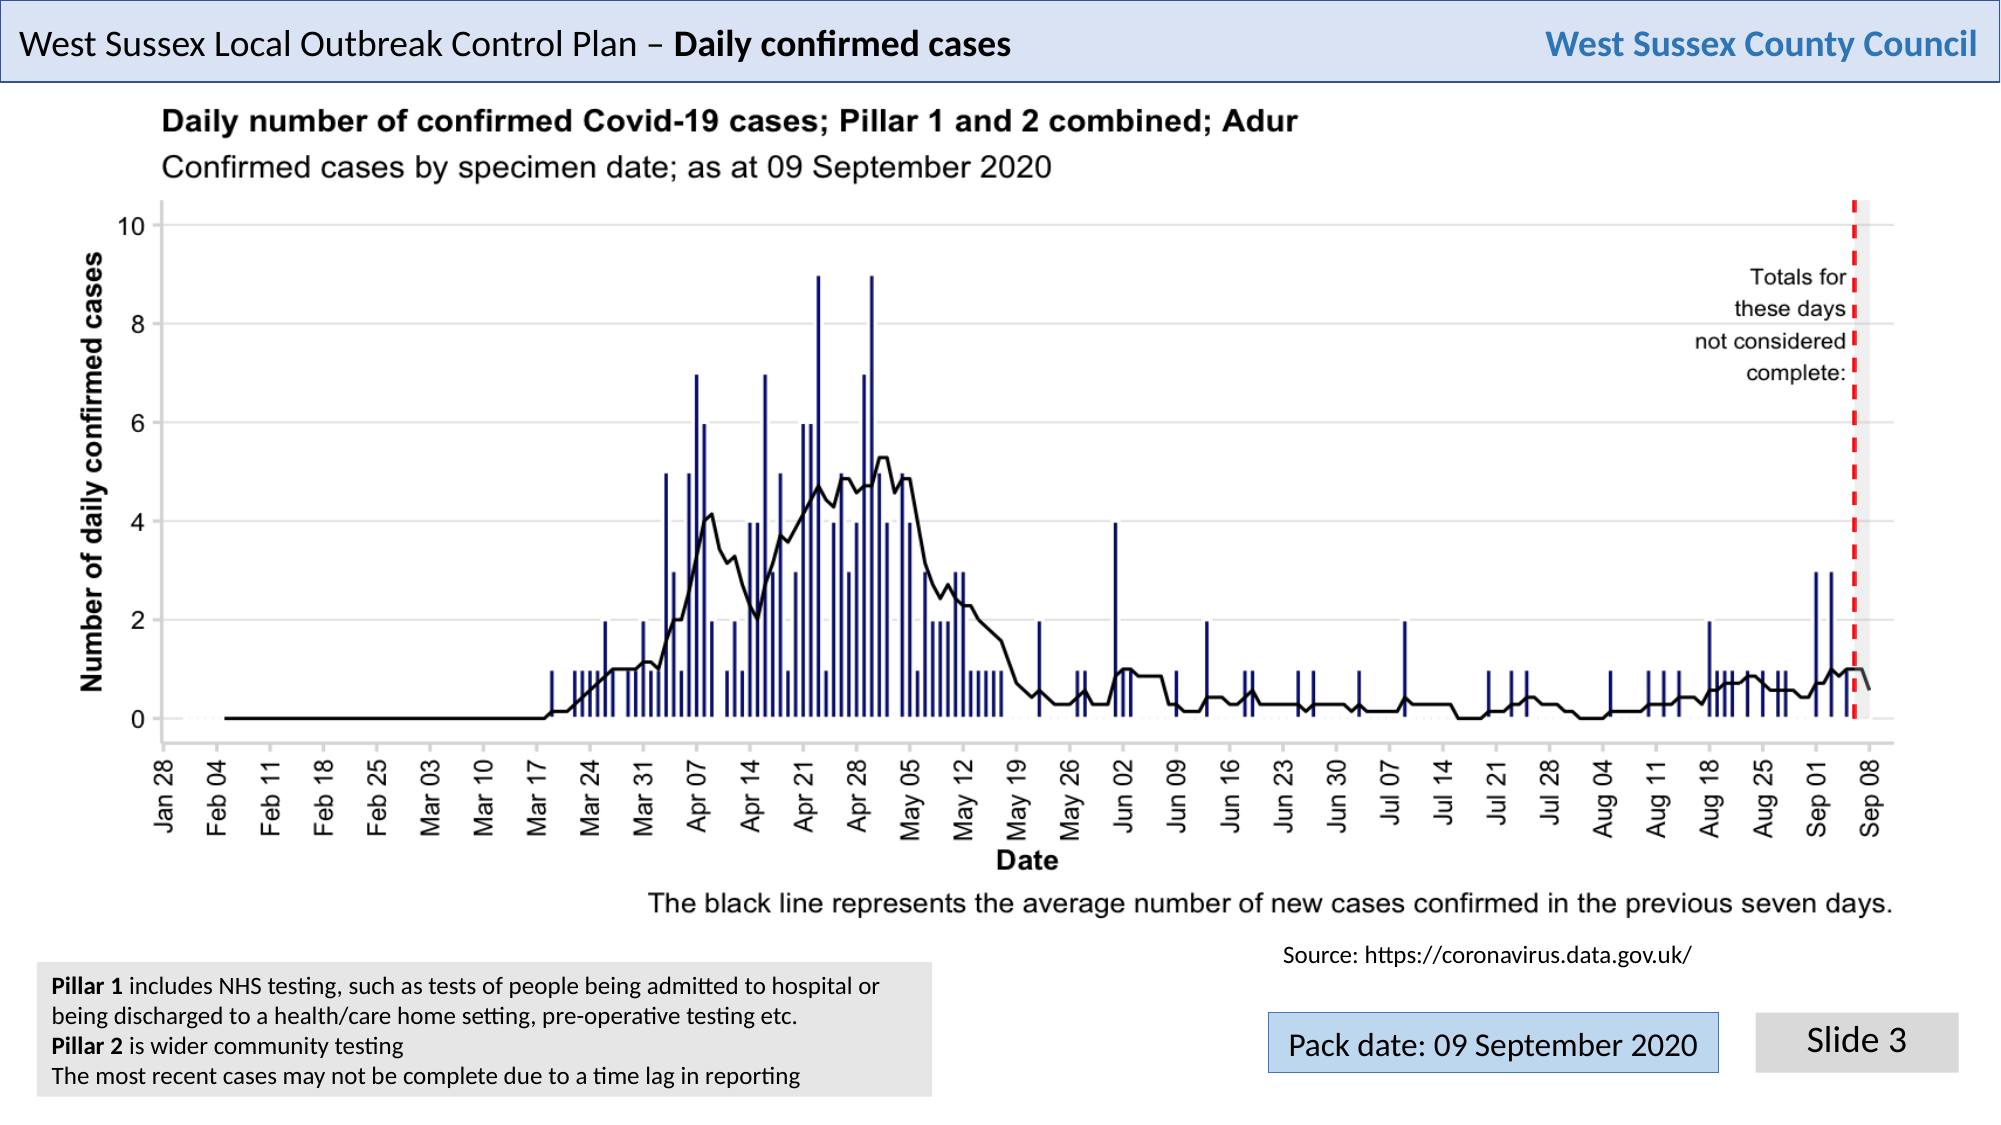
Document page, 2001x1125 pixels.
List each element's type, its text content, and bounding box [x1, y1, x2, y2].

list Slide 3 [1755, 1012, 1959, 1073]
picture [63, 91, 1912, 935]
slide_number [1268, 1012, 1719, 1073]
list Source: https://coronavirus.data.gov.uk/ [1268, 935, 1912, 995]
